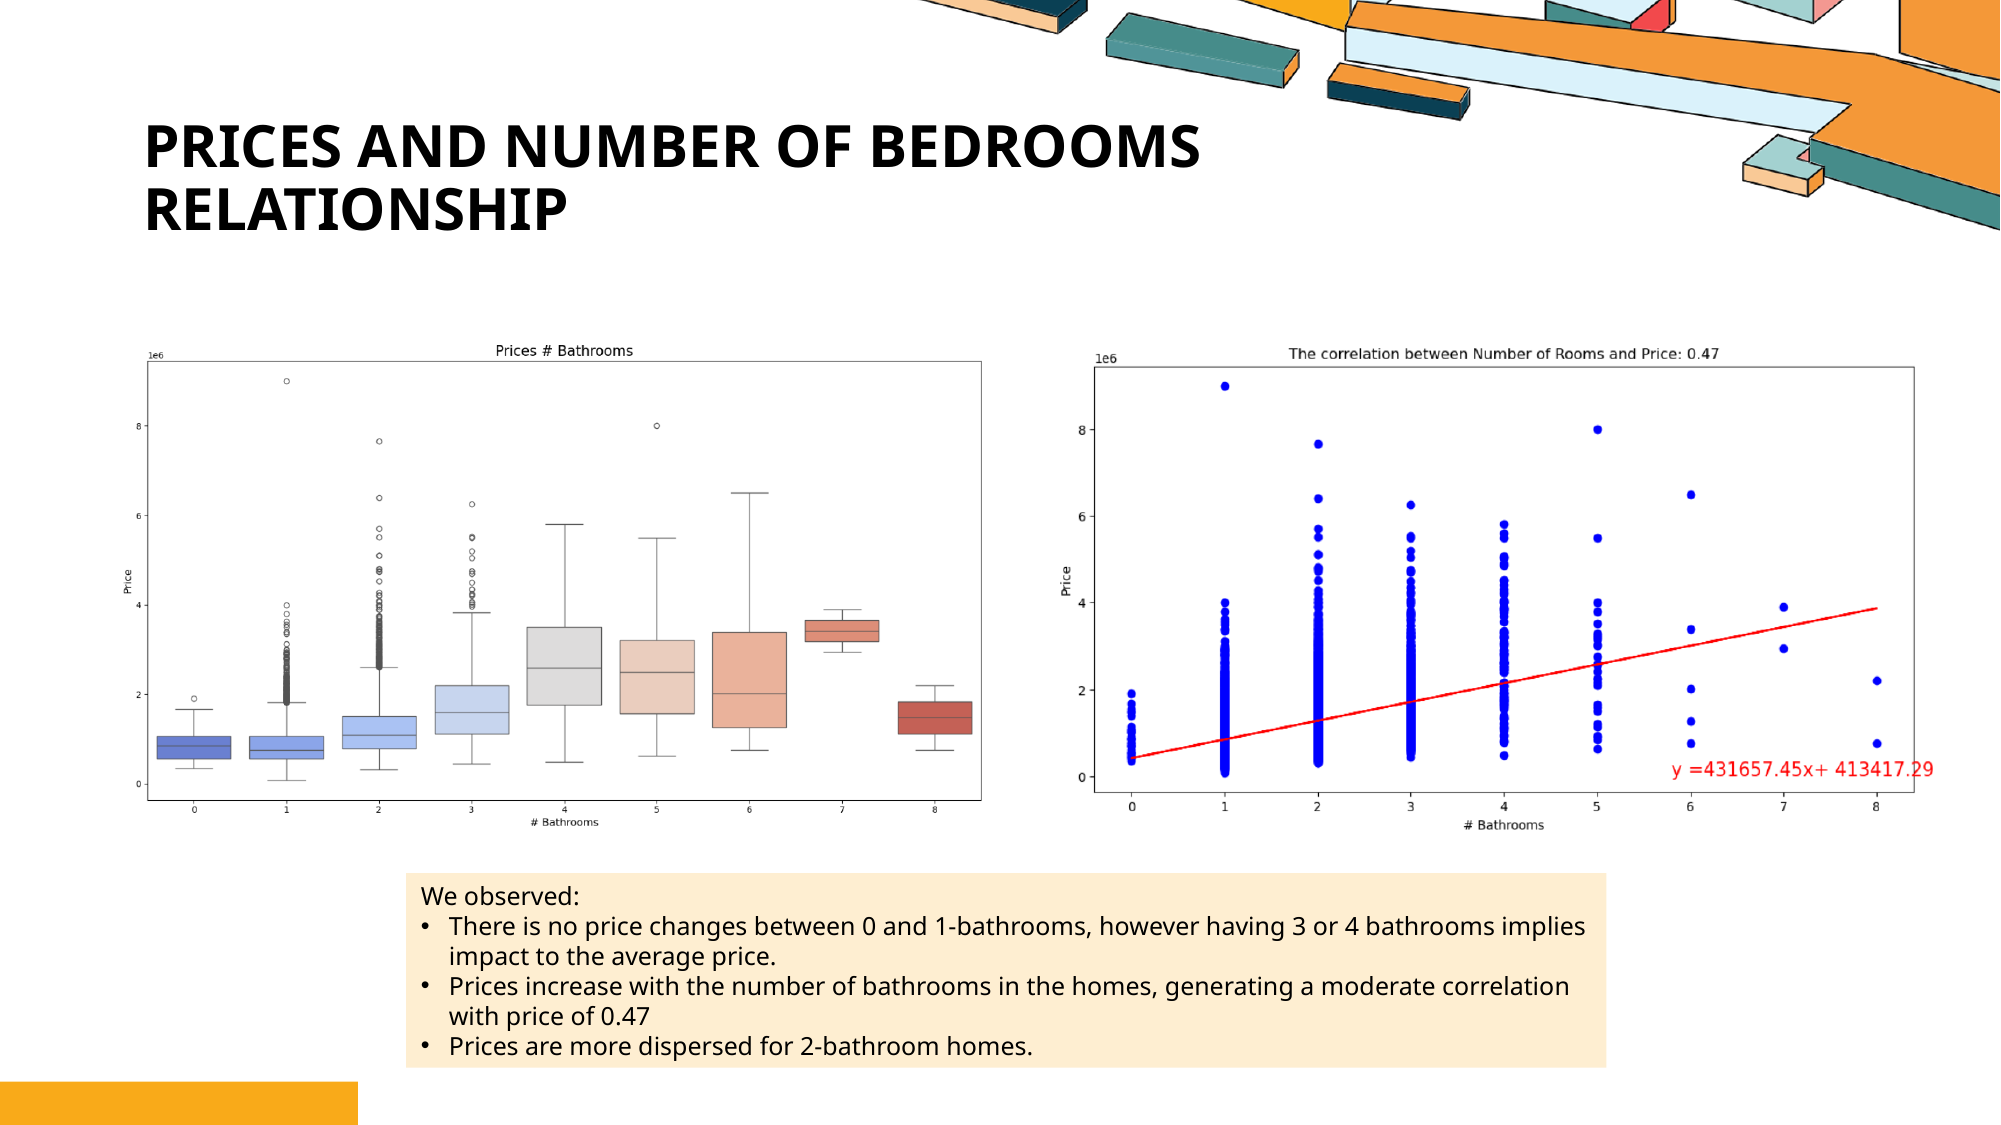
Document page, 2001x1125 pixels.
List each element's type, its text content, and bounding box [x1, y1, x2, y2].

title Prices and number of bedrooms relationship [128, 0, 1500, 251]
picture [93, 345, 982, 833]
text_box We observed: There is no price changes between 0 and 1-bathrooms, however having 3 or 4 bathrooms implies impact to the average price. Prices increase with the number of bathrooms in the homes, generating a moderate correlation with price of 0.47 Prices are more dispersed for 2-bathroom homes. [406, 873, 1607, 1068]
picture [1500, 0, 2000, 236]
picture [1049, 345, 1951, 833]
